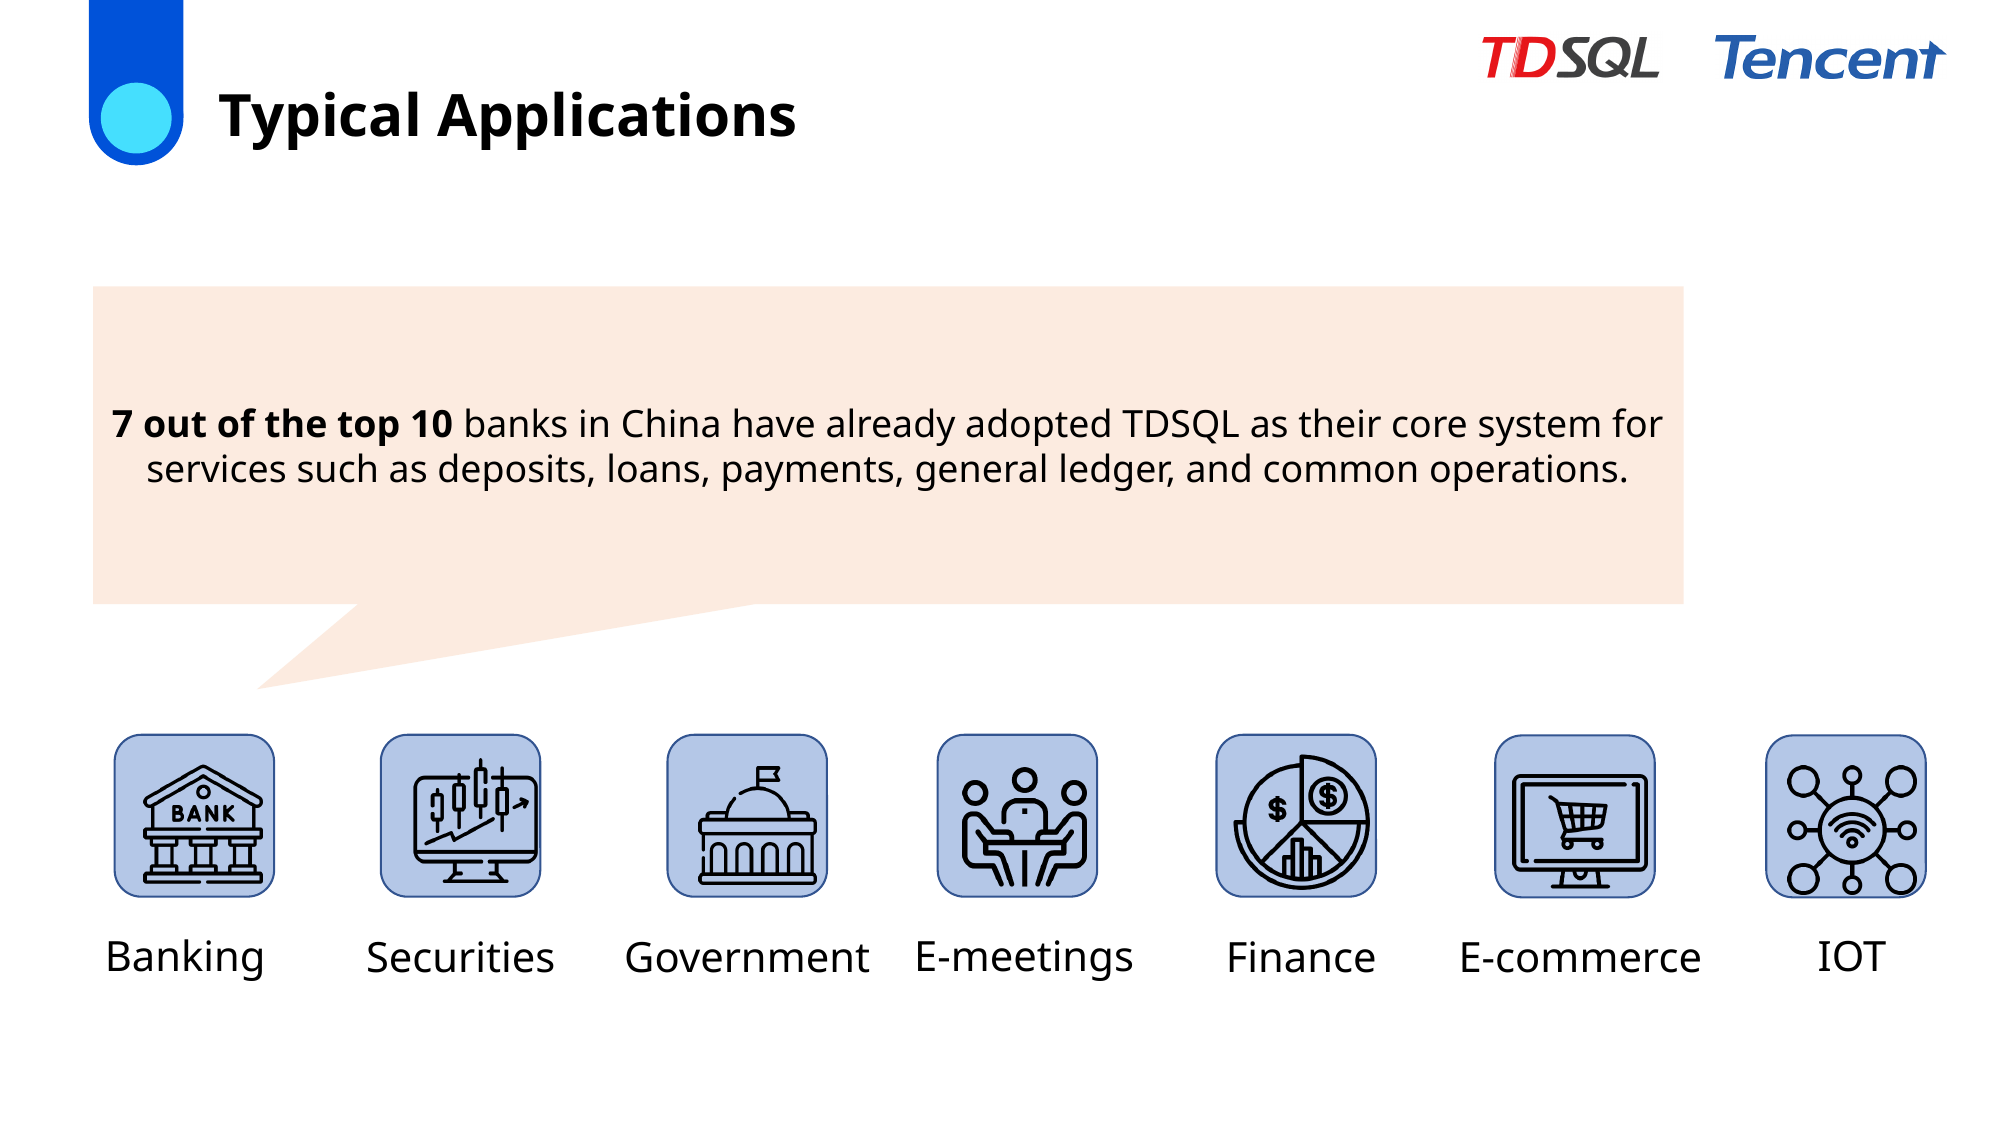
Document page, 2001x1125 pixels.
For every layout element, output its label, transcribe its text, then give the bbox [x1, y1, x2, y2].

text_box IOT [1802, 922, 1902, 987]
text_box [666, 733, 829, 898]
text_box Finance [1210, 923, 1392, 988]
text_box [88, 0, 184, 166]
text_box Banking [90, 922, 281, 987]
picture [1787, 765, 1917, 895]
text_box [1765, 734, 1927, 899]
text_box E-meetings [899, 922, 1150, 987]
text_box Typical Applications [203, 70, 813, 156]
picture [142, 764, 263, 885]
picture [1512, 763, 1648, 899]
text_box Securities [351, 923, 571, 988]
picture [697, 766, 817, 885]
text_box [936, 733, 1099, 898]
text_box [1494, 734, 1656, 897]
picture [413, 758, 538, 883]
picture [1231, 752, 1372, 892]
picture [1715, 35, 1947, 79]
picture [1478, 31, 1663, 83]
text_box [1215, 733, 1378, 898]
text_box E-commerce [1443, 923, 1717, 988]
text_box Government [609, 923, 886, 988]
text_box [113, 733, 276, 898]
text_box 7 out of the top 10 banks in China have already adopted TDSQL as their core system for services such as deposits, loans, payments, general ledger, and common operations. [93, 286, 1684, 690]
text_box [379, 733, 542, 898]
picture [961, 764, 1087, 889]
